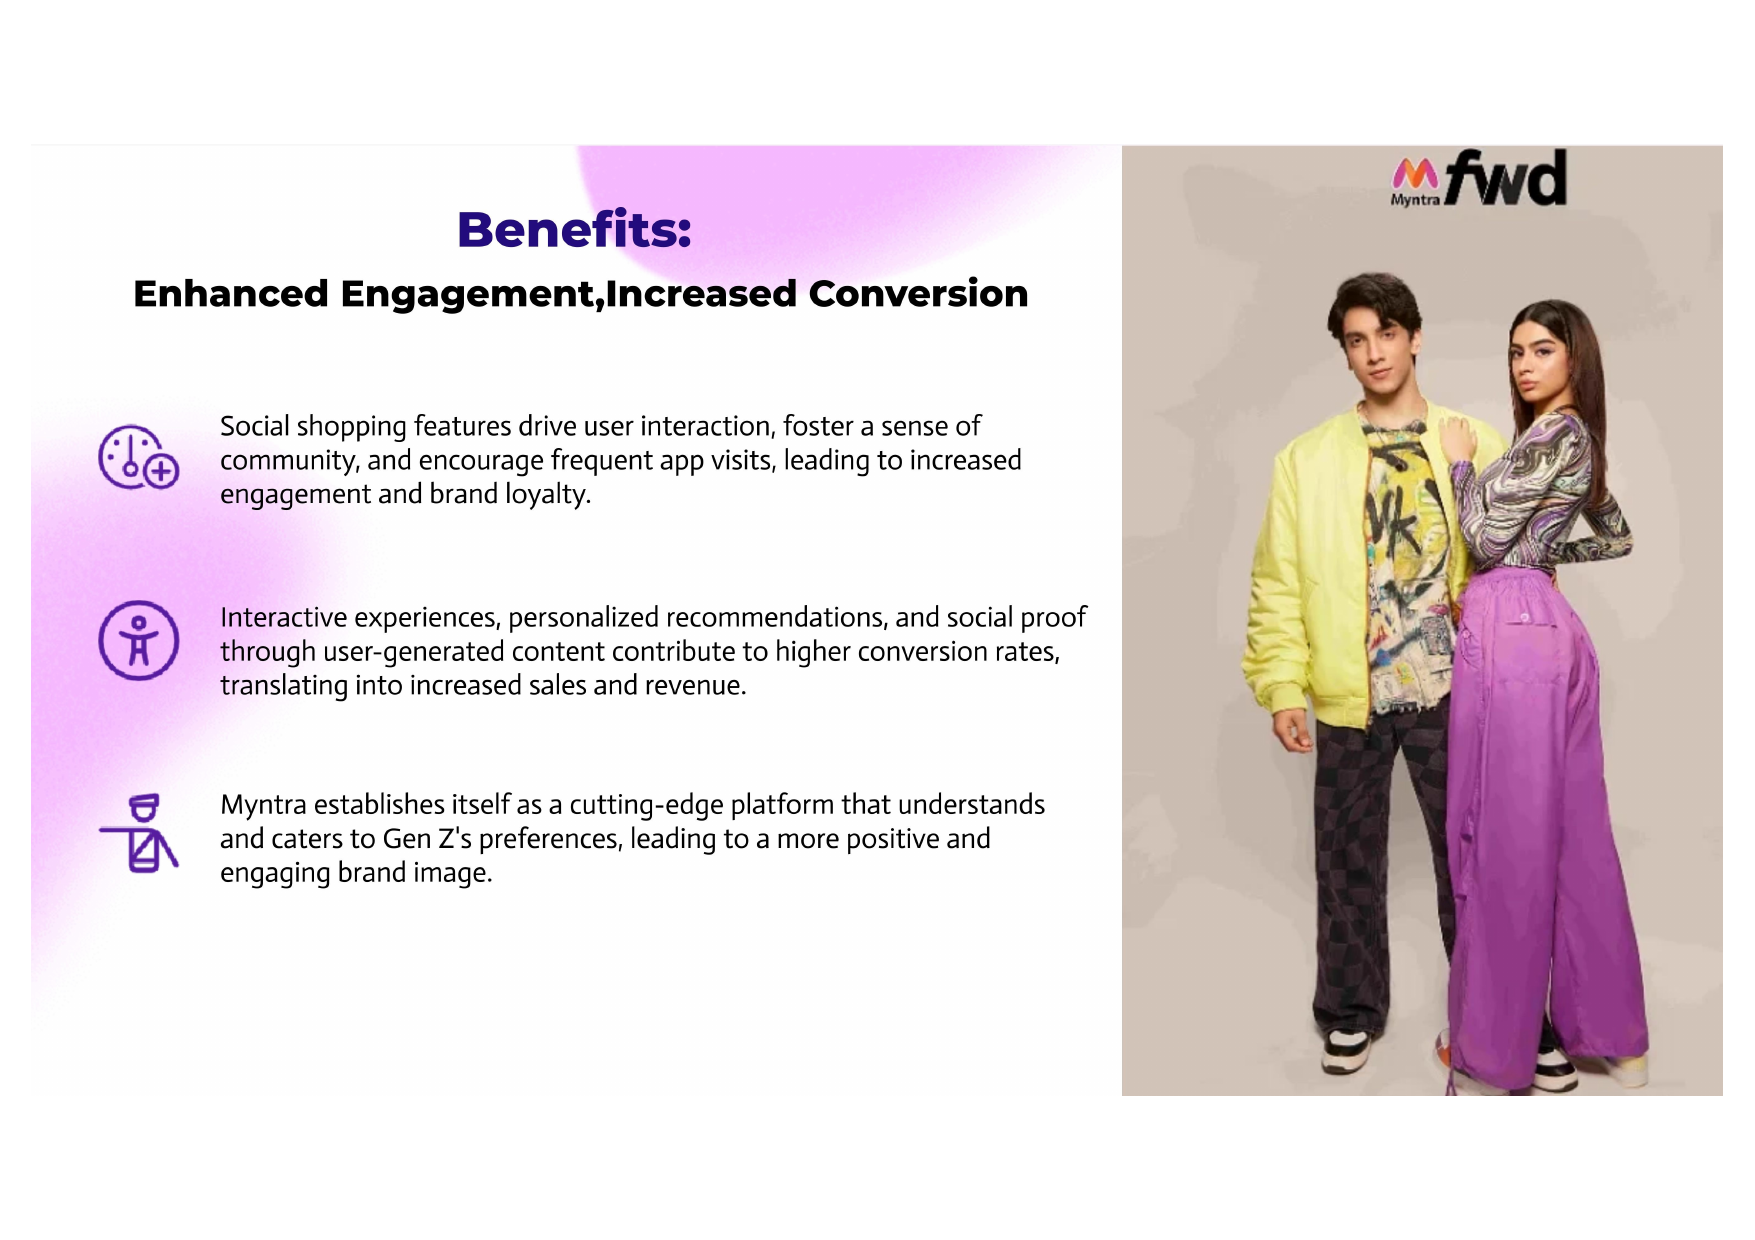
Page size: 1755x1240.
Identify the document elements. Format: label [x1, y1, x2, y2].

picture [30, 143, 1724, 1096]
